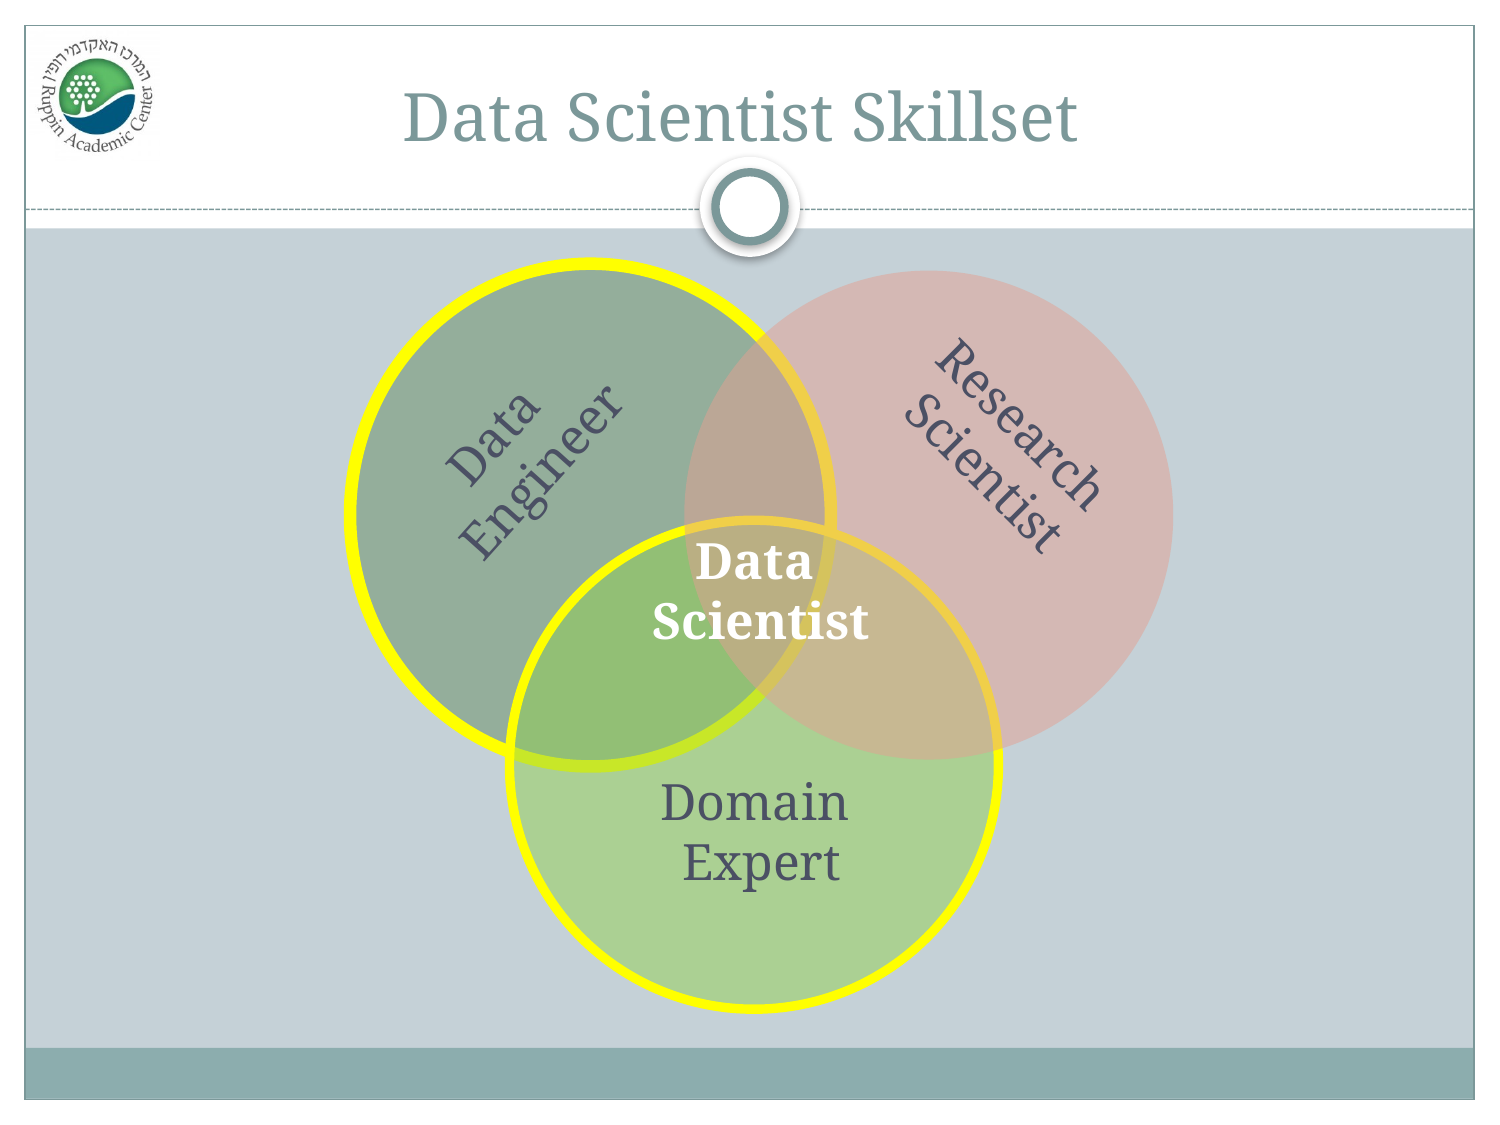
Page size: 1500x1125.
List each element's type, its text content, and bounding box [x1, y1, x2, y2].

picture [29, 30, 160, 161]
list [88, 266, 1424, 1083]
title Data Scientist Skillset [49, 37, 1450, 162]
